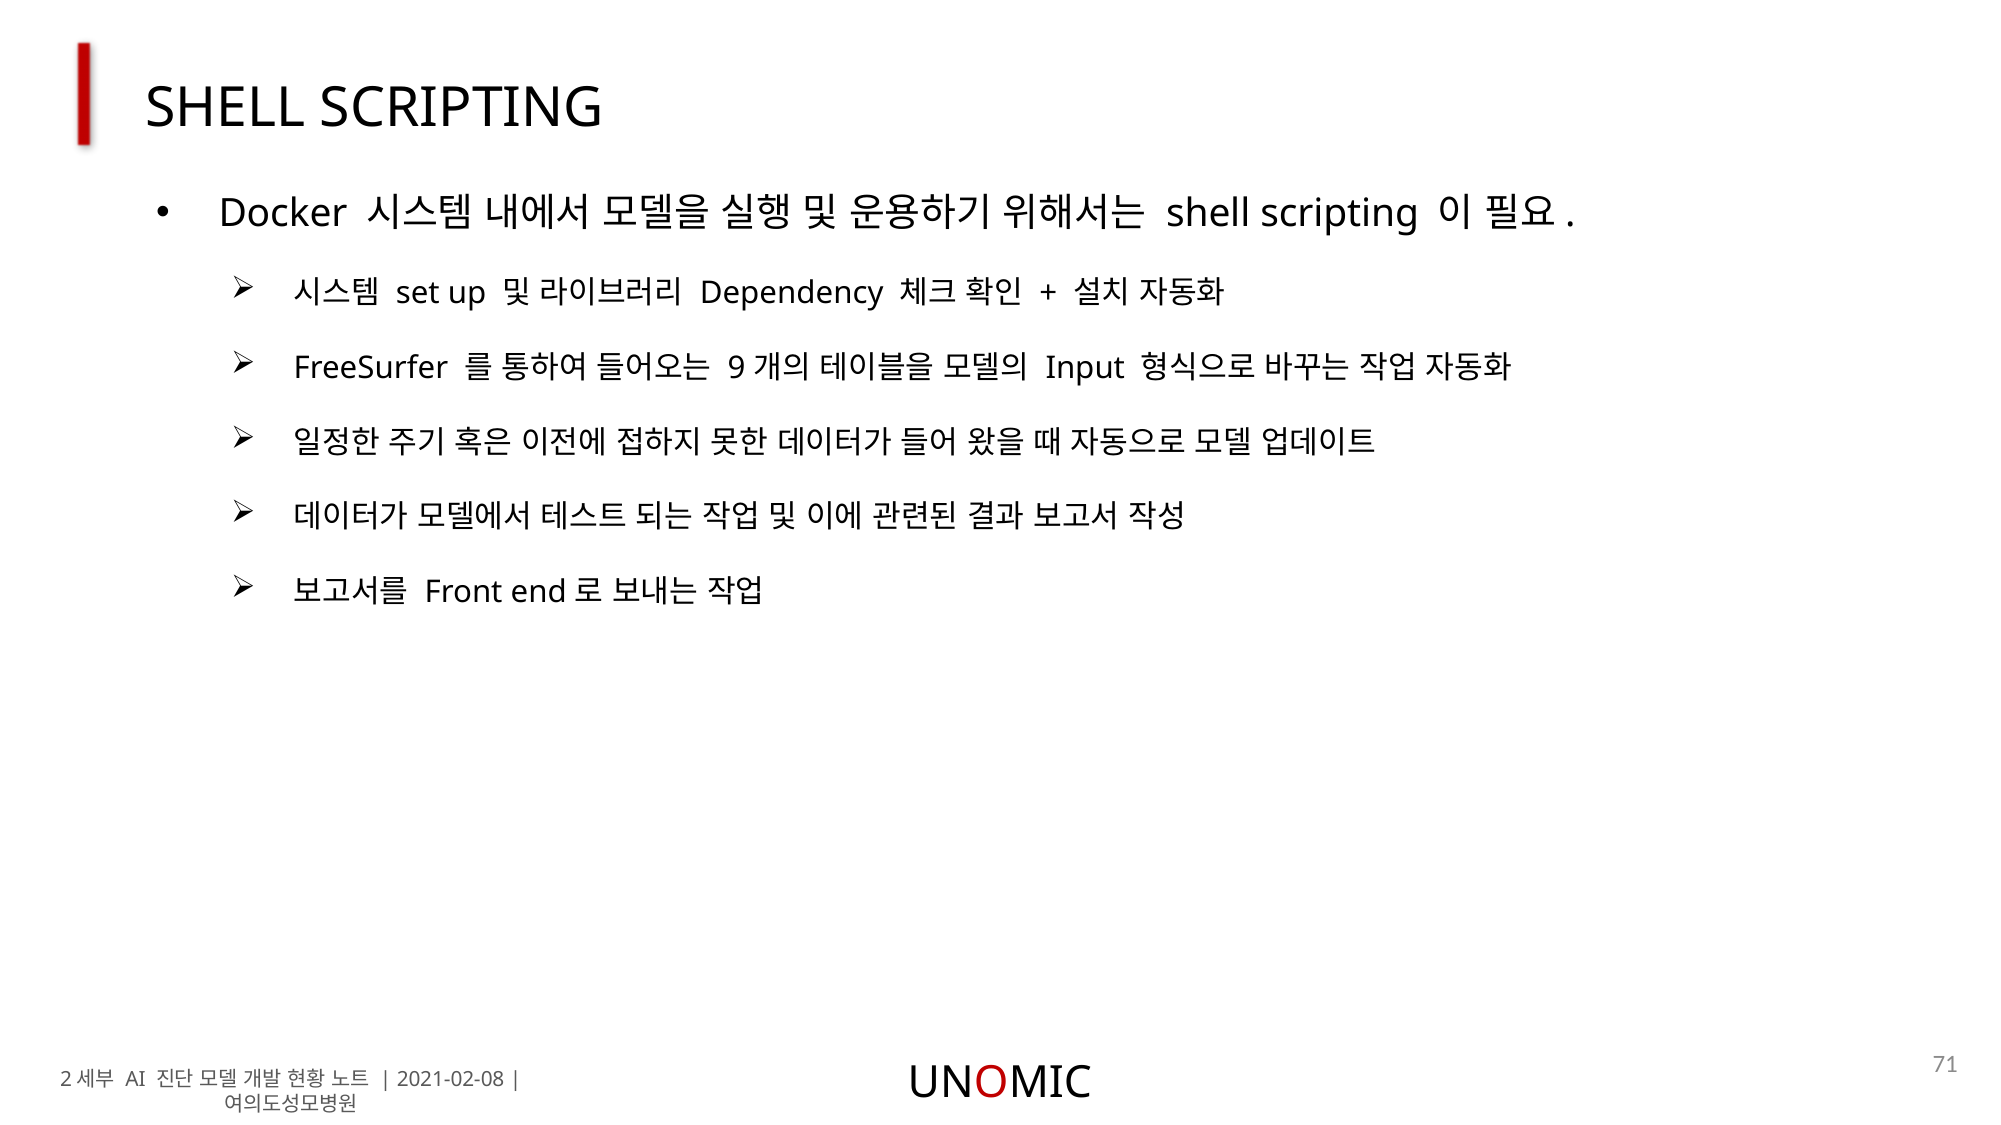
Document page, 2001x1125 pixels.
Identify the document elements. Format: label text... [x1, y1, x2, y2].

text_box 2세부 AI 진단 모델 개발 현황 노트 | 2021-02-08 | 여의도성모병원 [0, 1055, 582, 1125]
text_box [80, 45, 89, 145]
text_box UNOMIC [850, 1044, 1150, 1115]
text_box SHELL SCRIPTING [130, 51, 1924, 158]
text_box Docker 시스템 내에서 모델을 실행 및 운용하기 위해서는 shell scripting 이 필요. 시스템 set up 및 라이브러리 Dependency 체크 확인 + 설치 자동화 FreeSurfer 를 통하여 들어오는 9개의 테이블을 모델의 Input 형식으로 바꾸는 작업 자동화 일정한 주기 혹은 이전에 접하지 못한 데이터가 들어 왔을 때 자동으로 모델 업데이트 데이터가 모델에서 테스트 되는 작업 및 이에 관련된 결과 보고서 작성 보고서를 Front end로 보내는 작업 [140, 157, 1859, 923]
slide_number 71 [1853, 1019, 1974, 1106]
